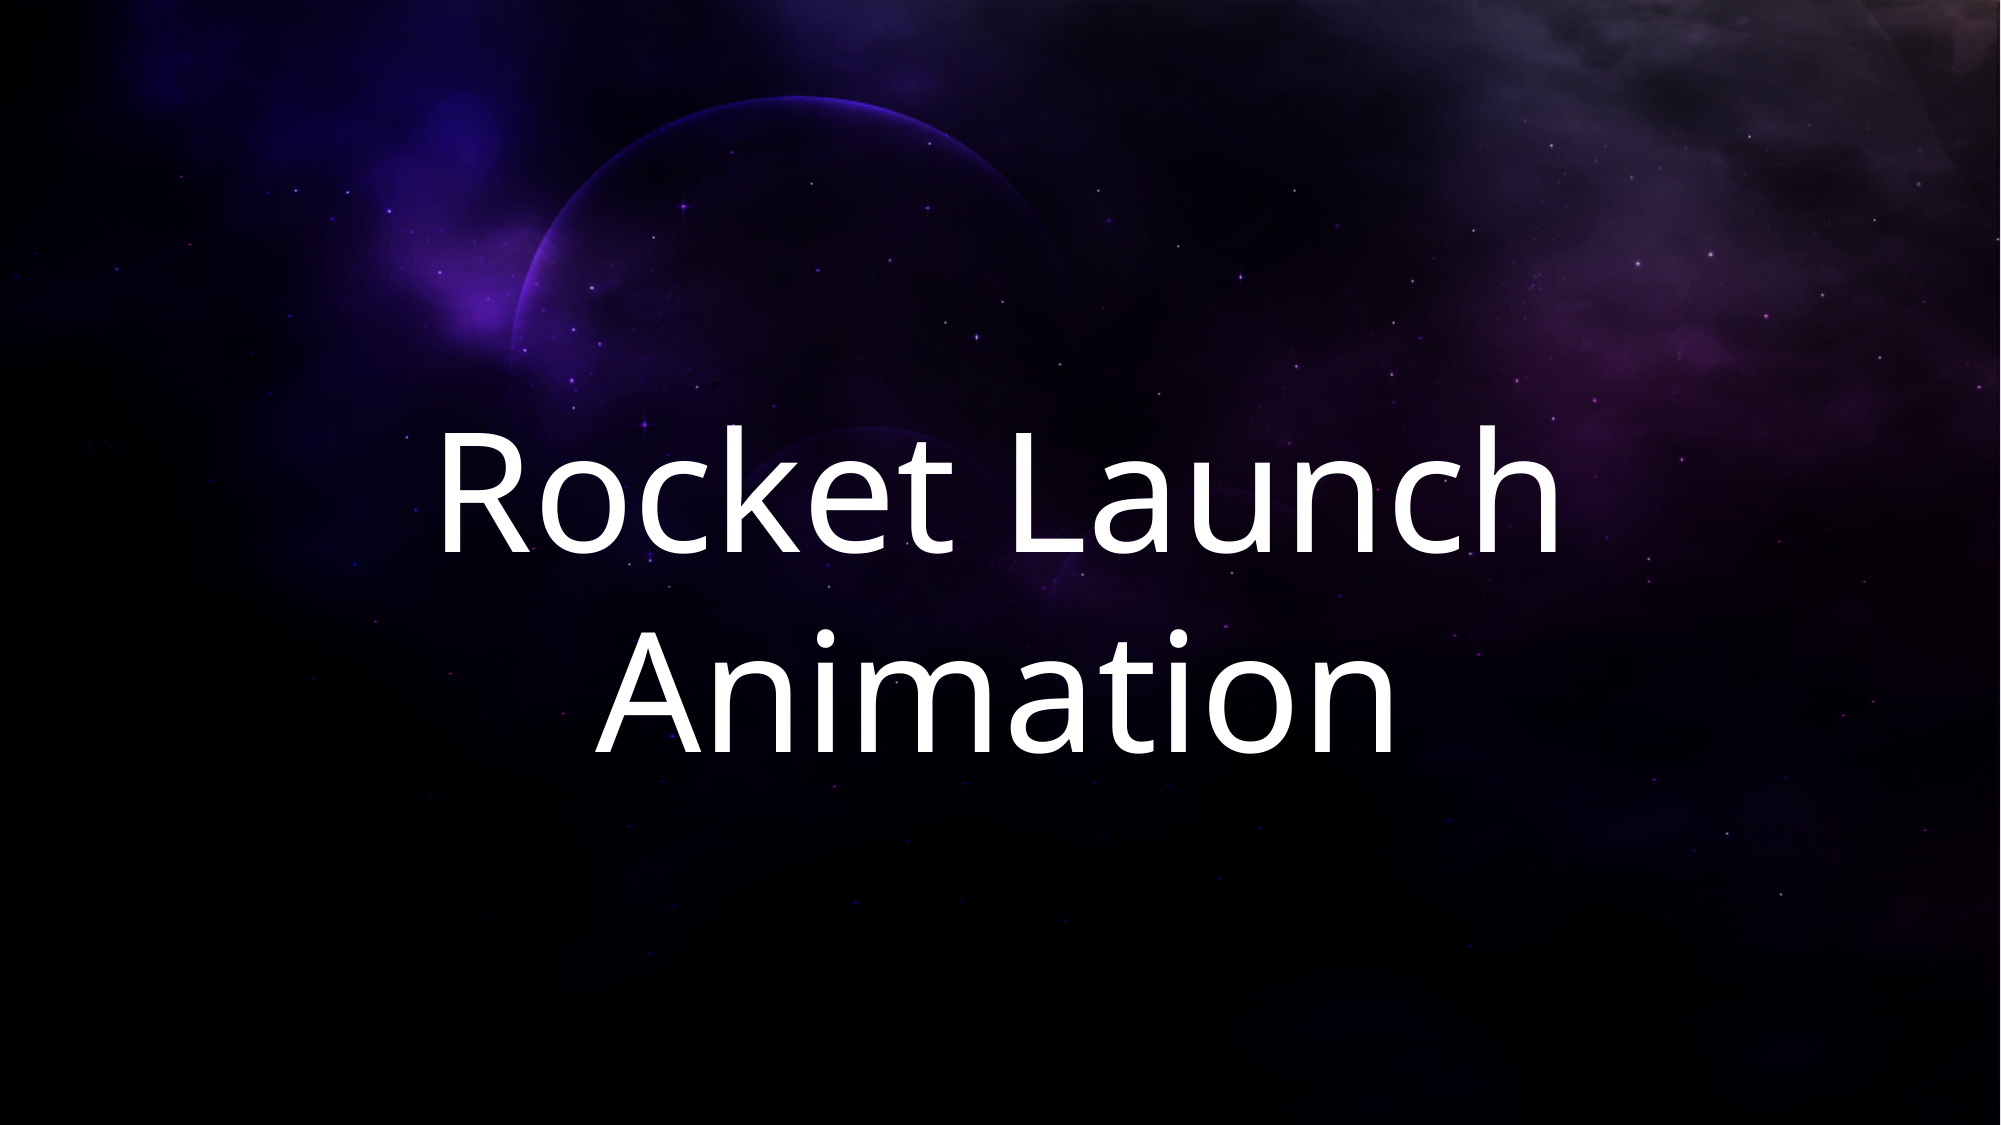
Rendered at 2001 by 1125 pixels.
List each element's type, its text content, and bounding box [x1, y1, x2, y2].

picture [0, 0, 2001, 1125]
title Rocket Launch Animation [364, 324, 1636, 801]
